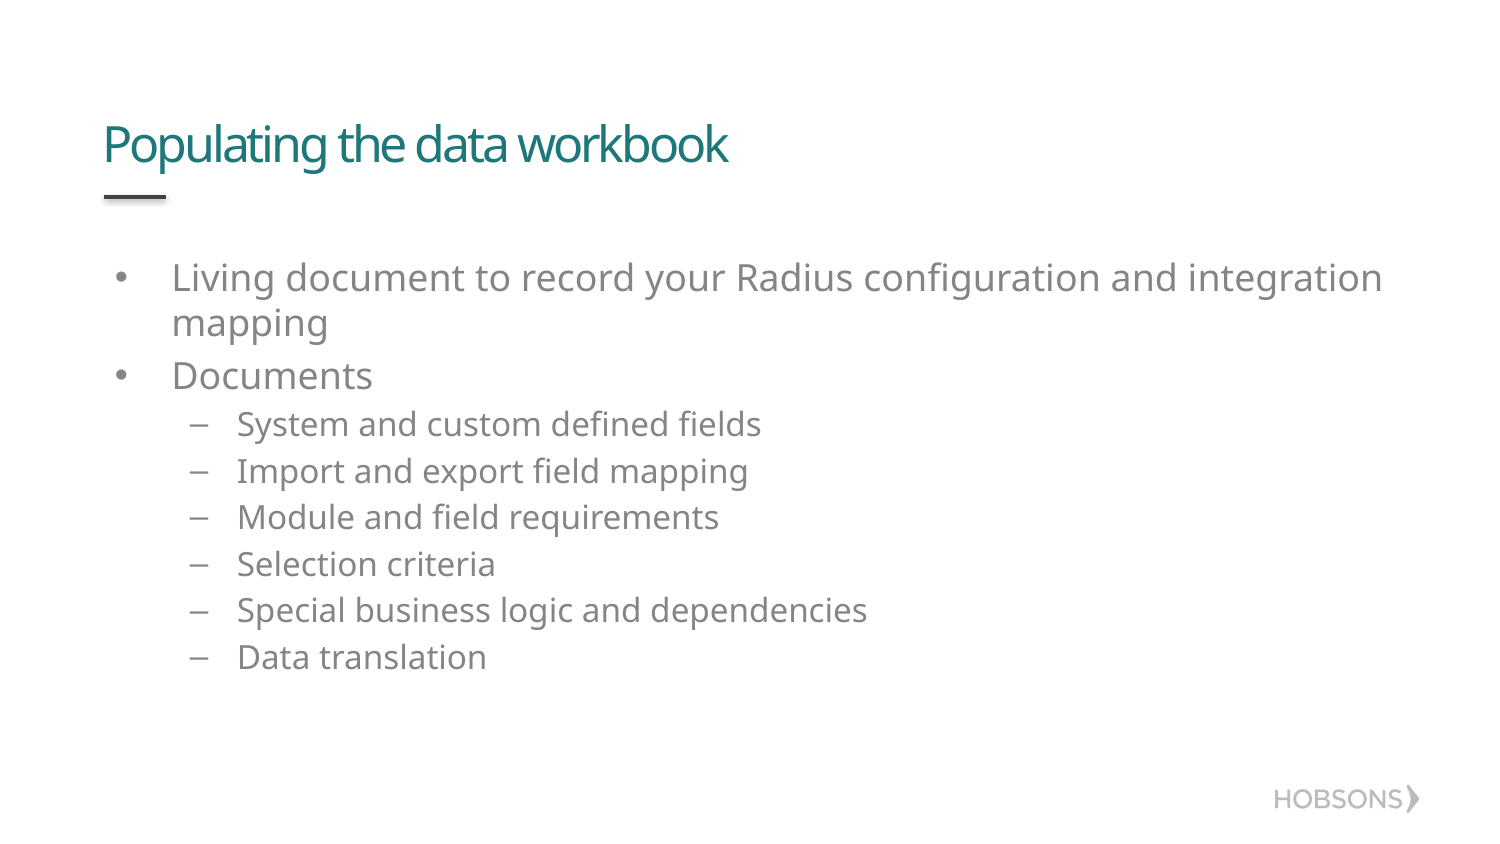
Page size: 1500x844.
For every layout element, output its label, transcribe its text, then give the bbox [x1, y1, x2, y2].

list Living document to record your Radius configuration and integration mapping Documents System and custom defined fields Import and export field mapping Module and field requirements Selection criteria Special business logic and dependencies Data translation [99, 246, 1413, 747]
title Populating the data workbook [87, 71, 1338, 213]
